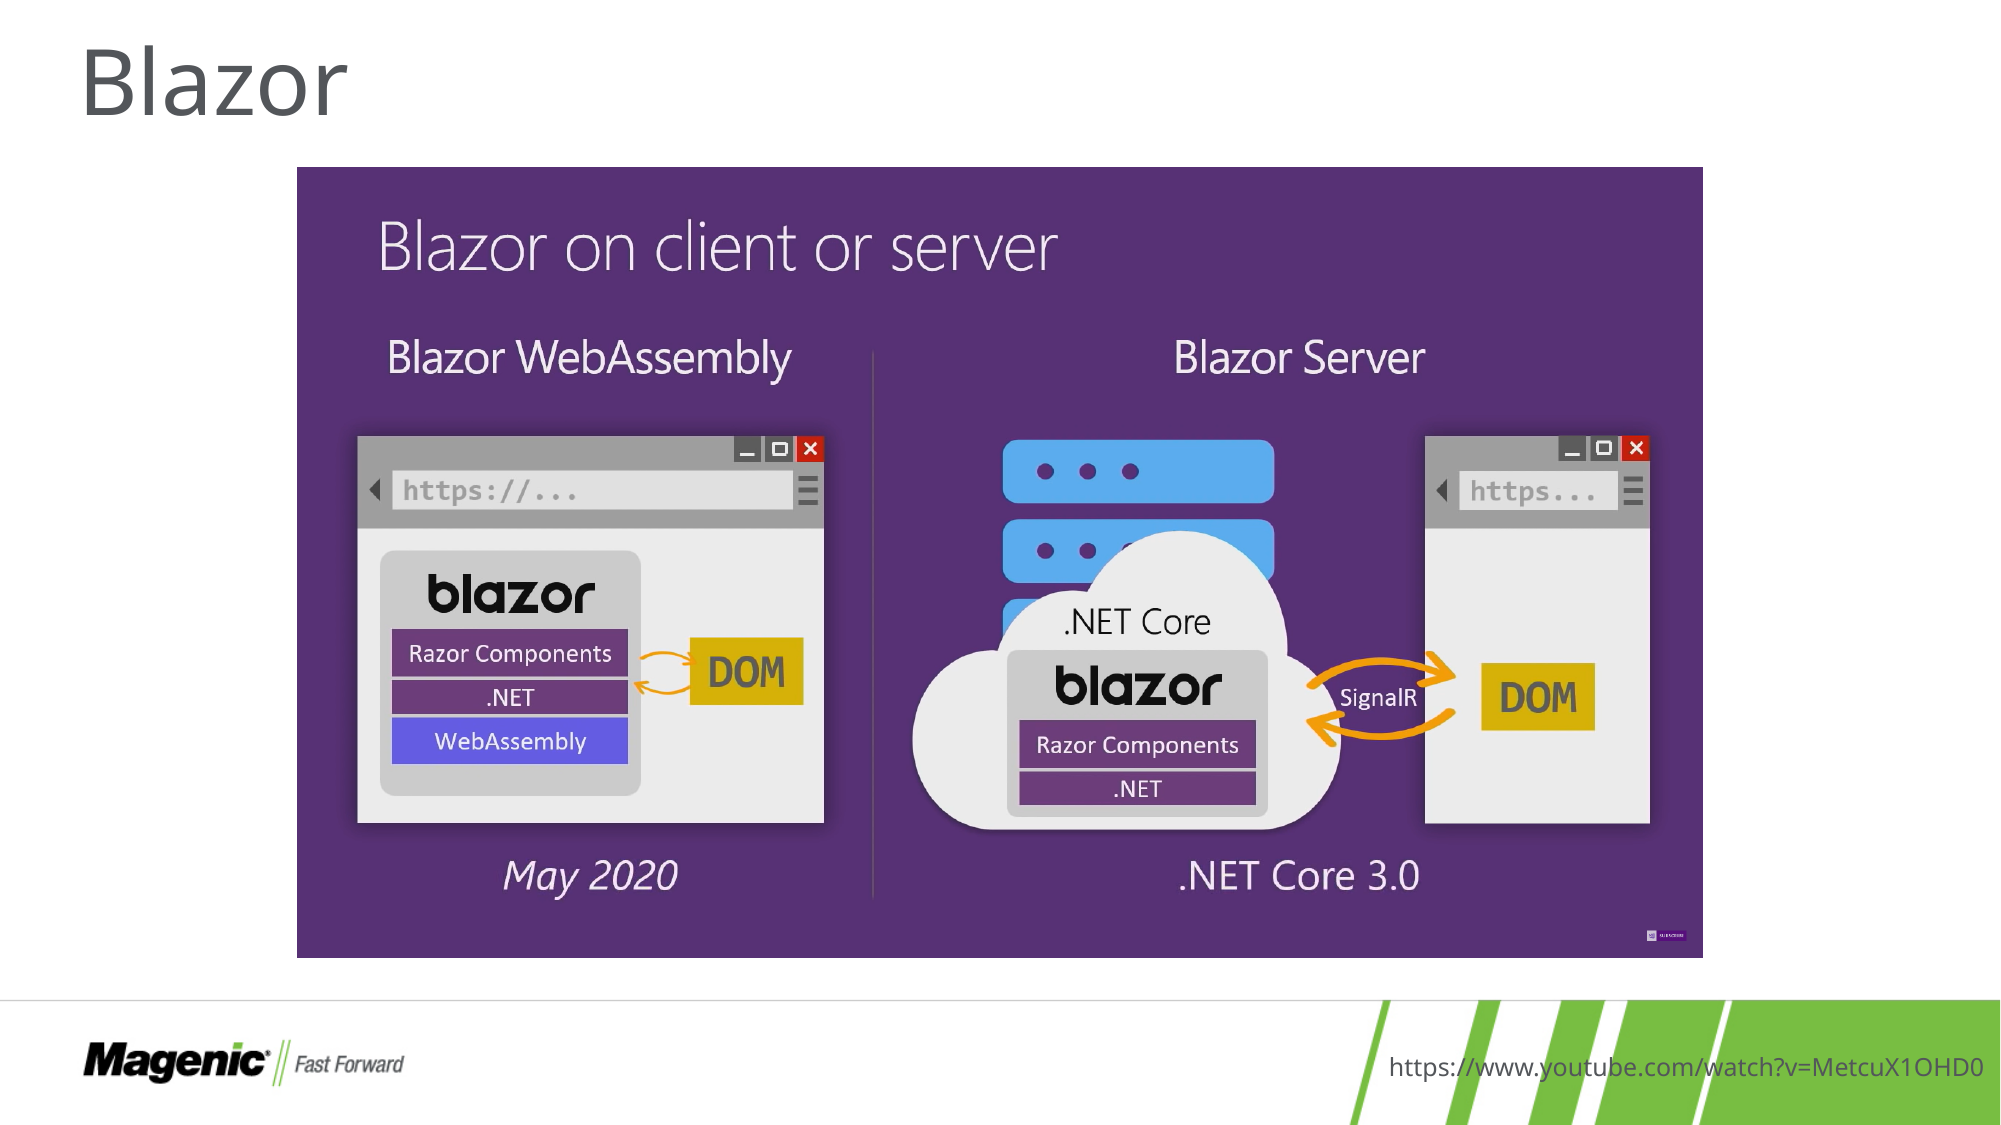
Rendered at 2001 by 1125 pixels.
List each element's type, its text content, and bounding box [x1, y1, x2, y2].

title Blazor [63, 41, 1938, 131]
picture [0, 0, 2001, 1125]
text_box https://www.youtube.com/watch?v=MetcuX1OHD0 [624, 1029, 2000, 1104]
